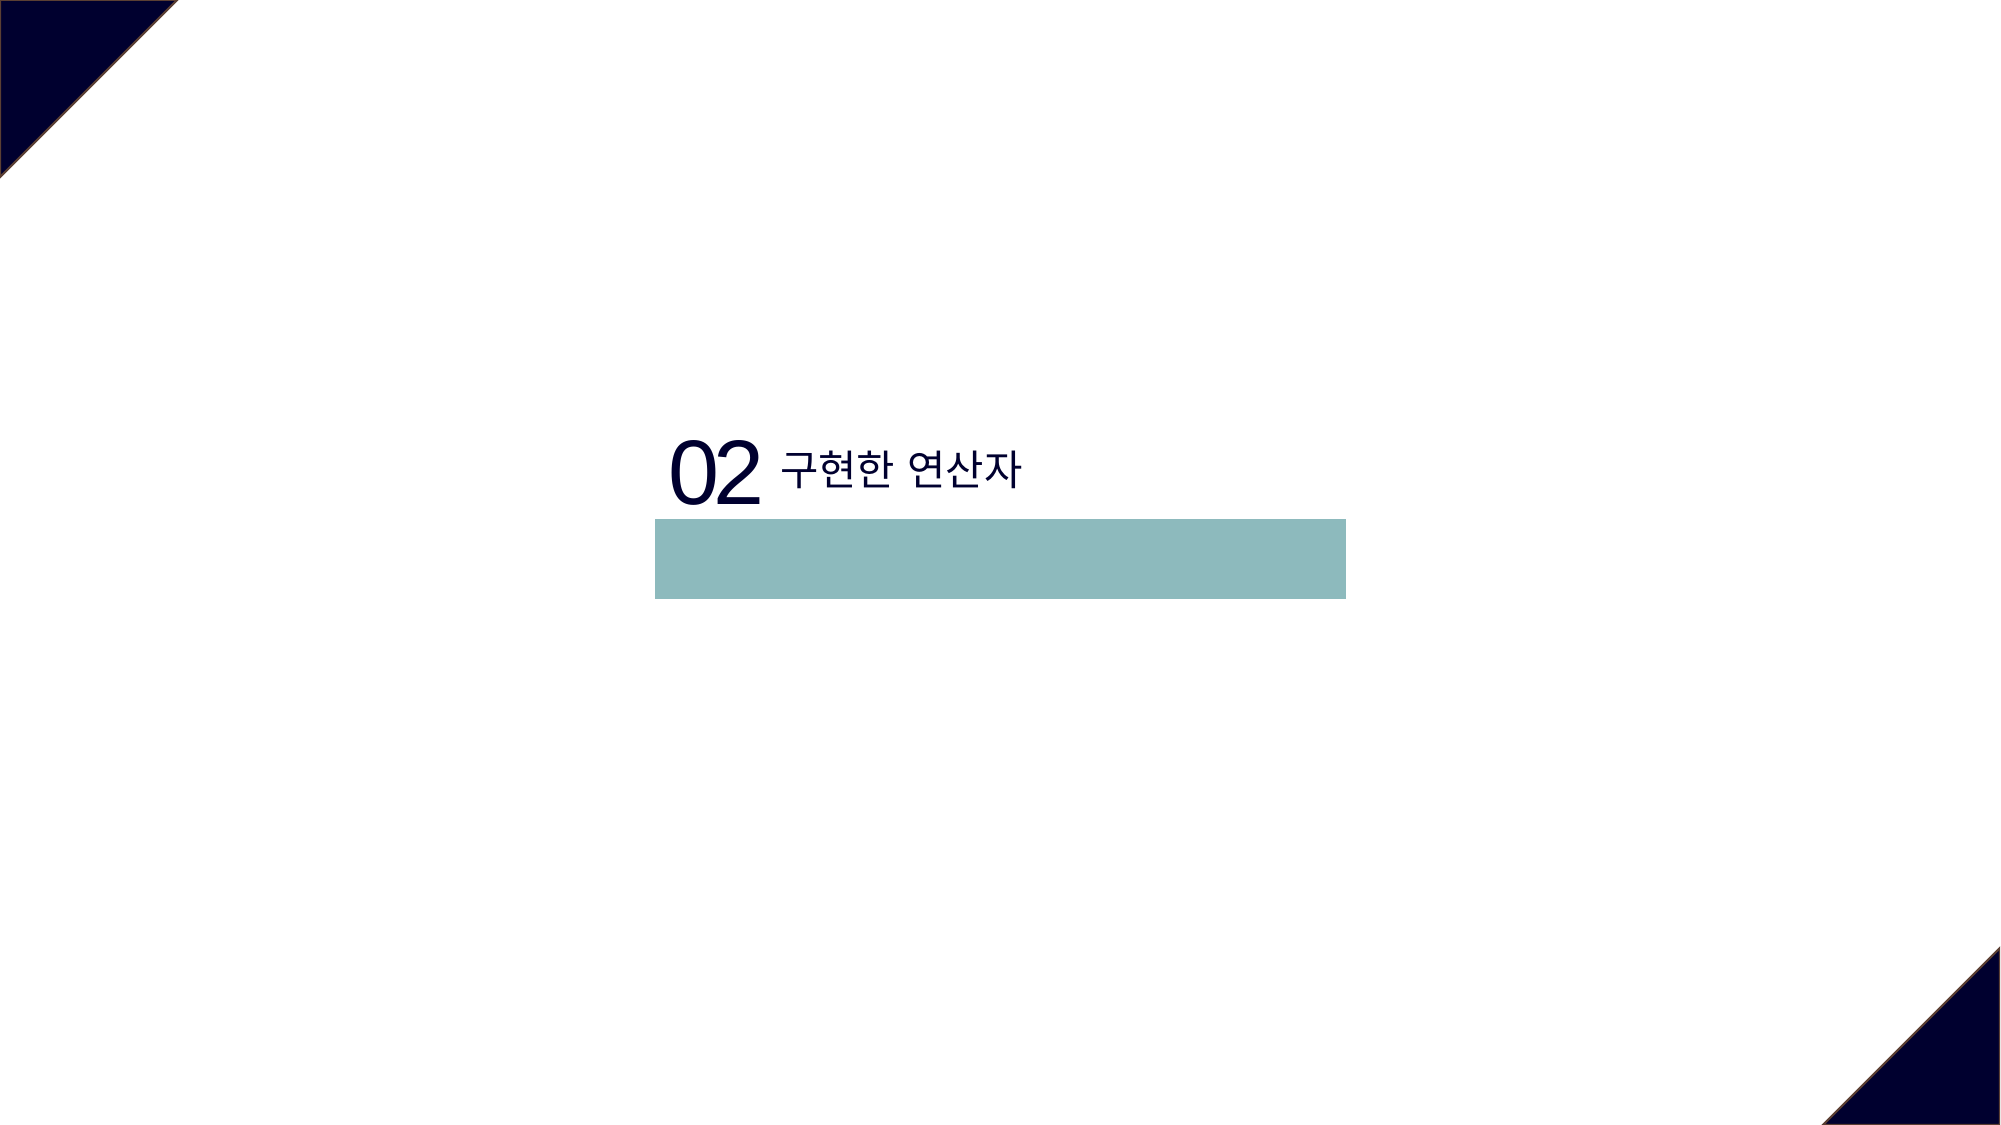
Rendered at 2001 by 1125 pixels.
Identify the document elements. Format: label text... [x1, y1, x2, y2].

text_box 02 [654, 405, 780, 531]
text_box [655, 519, 1346, 599]
text_box 구현한 연산자 [764, 429, 1346, 508]
